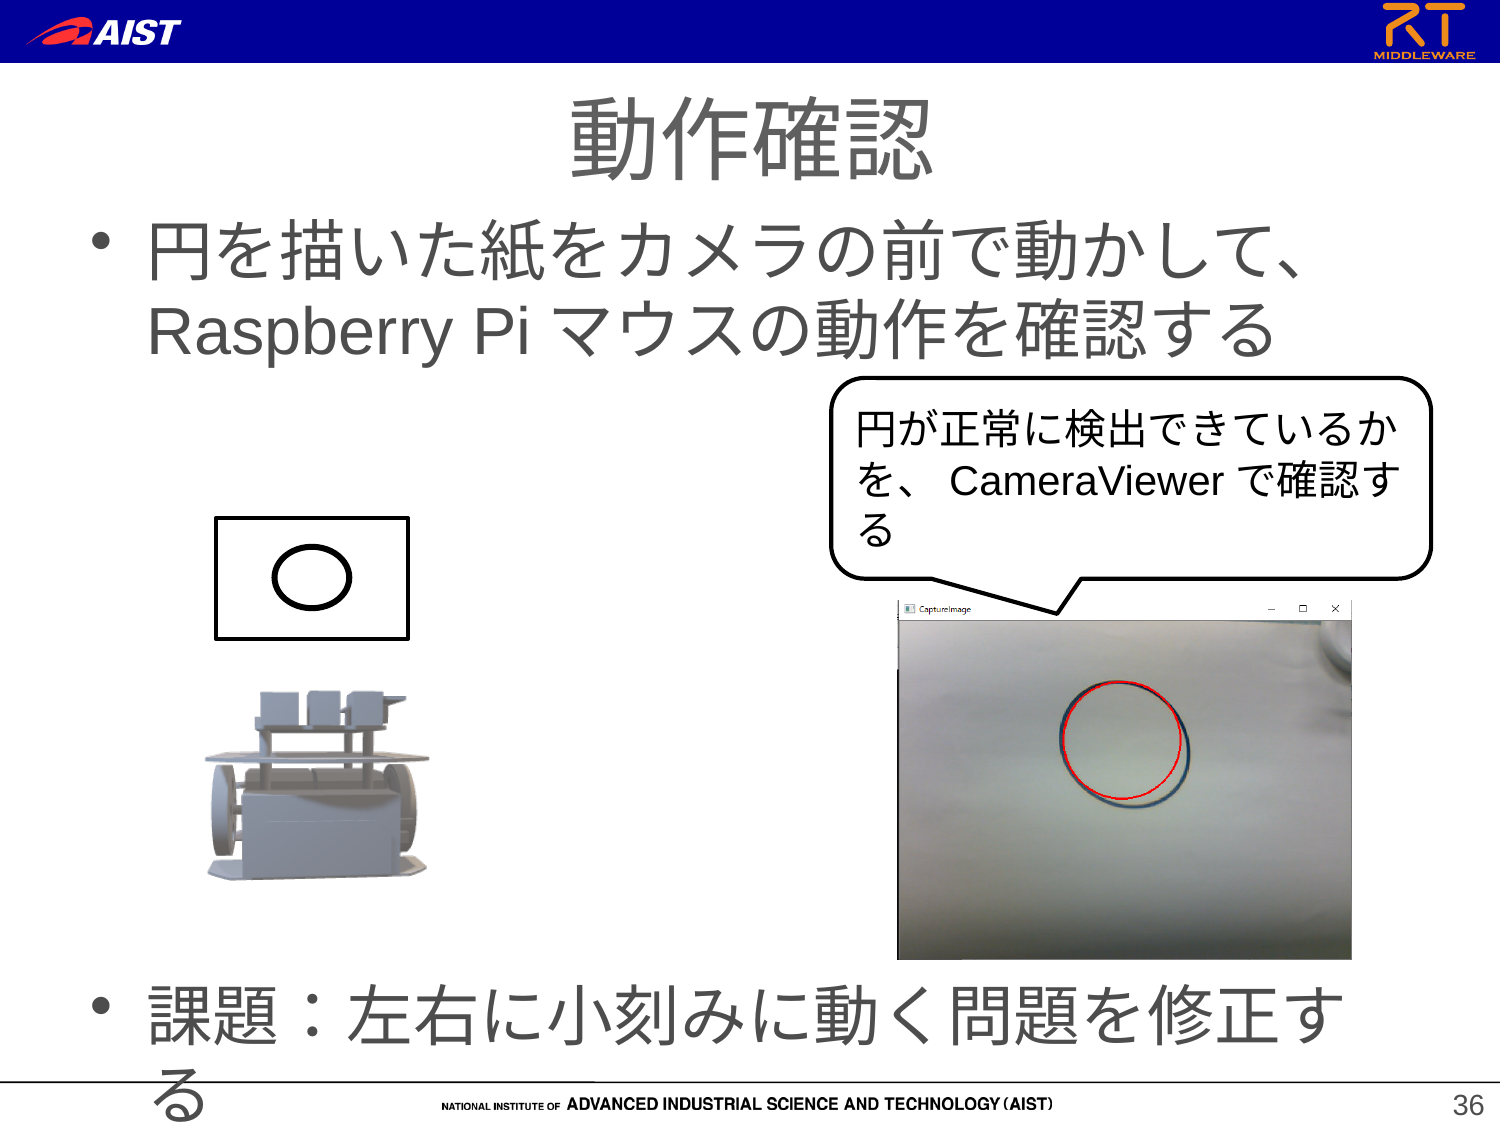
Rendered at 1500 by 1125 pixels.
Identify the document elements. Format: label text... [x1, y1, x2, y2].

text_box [215, 517, 408, 640]
picture [897, 600, 1352, 960]
slide_number 36 [1149, 1078, 1500, 1125]
text_box 円が正常に検出できているかを、CameraViewerで確認する [829, 375, 1434, 598]
text_box 動作確認 [29, 66, 1474, 208]
list 円を描いた紙をカメラの前で動かして、Raspberry Piマウスの動作を確認する 課題：左右に小刻みに動く問題を修正する [74, 200, 1393, 1102]
picture [190, 673, 434, 884]
picture [0, 0, 1500, 63]
picture [442, 1102, 1052, 1110]
